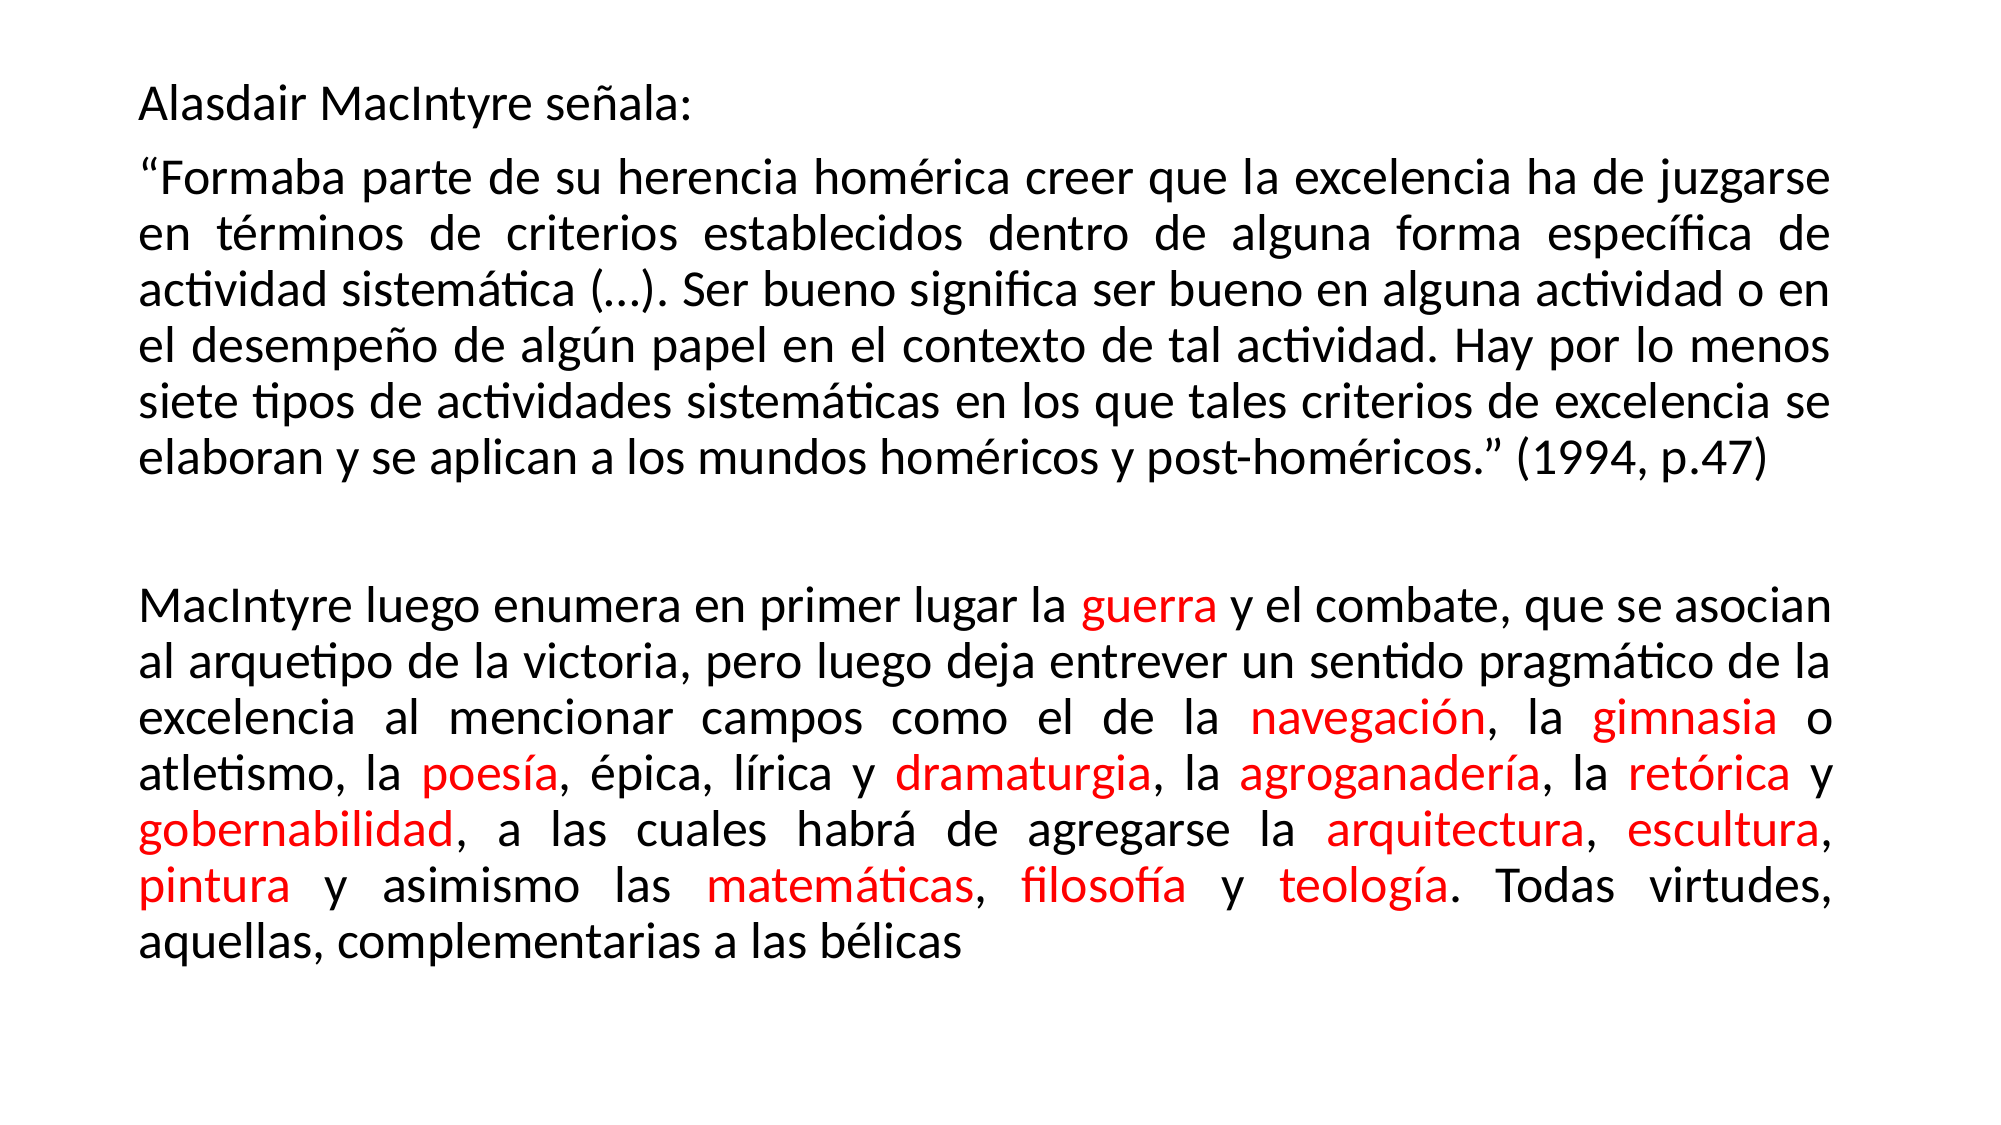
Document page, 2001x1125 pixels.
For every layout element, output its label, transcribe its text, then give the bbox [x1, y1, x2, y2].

list Alasdair MacIntyre señala: “Formaba parte de su herencia homérica creer que la excelencia ha de juzgarse en términos de criterios establecidos dentro de alguna forma específica de actividad sistemática (…). Ser bueno significa ser bueno en alguna actividad o en el desempeño de algún papel en el contexto de tal actividad. Hay por lo menos siete tipos de actividades sistemáticas en los que tales criterios de excelencia se elaboran y se aplican a los mundos homéricos y post-homéricos.” (1994, p.47) MacIntyre luego enumera en primer lugar la guerra y el combate, que se asocian al arquetipo de la victoria, pero luego deja entrever un sentido pragmático de la excelencia al mencionar campos como el de la navegación, la gimnasia o atletismo, la poesía, épica, lírica y dramaturgia, la agroganadería, la retórica y gobernabilidad, a las cuales habrá de agregarse la arquitectura, escultura, pintura y asimismo las matemáticas, filosofía y teología. Todas virtudes, aquellas, complementarias a las bélicas [123, 68, 1849, 1041]
